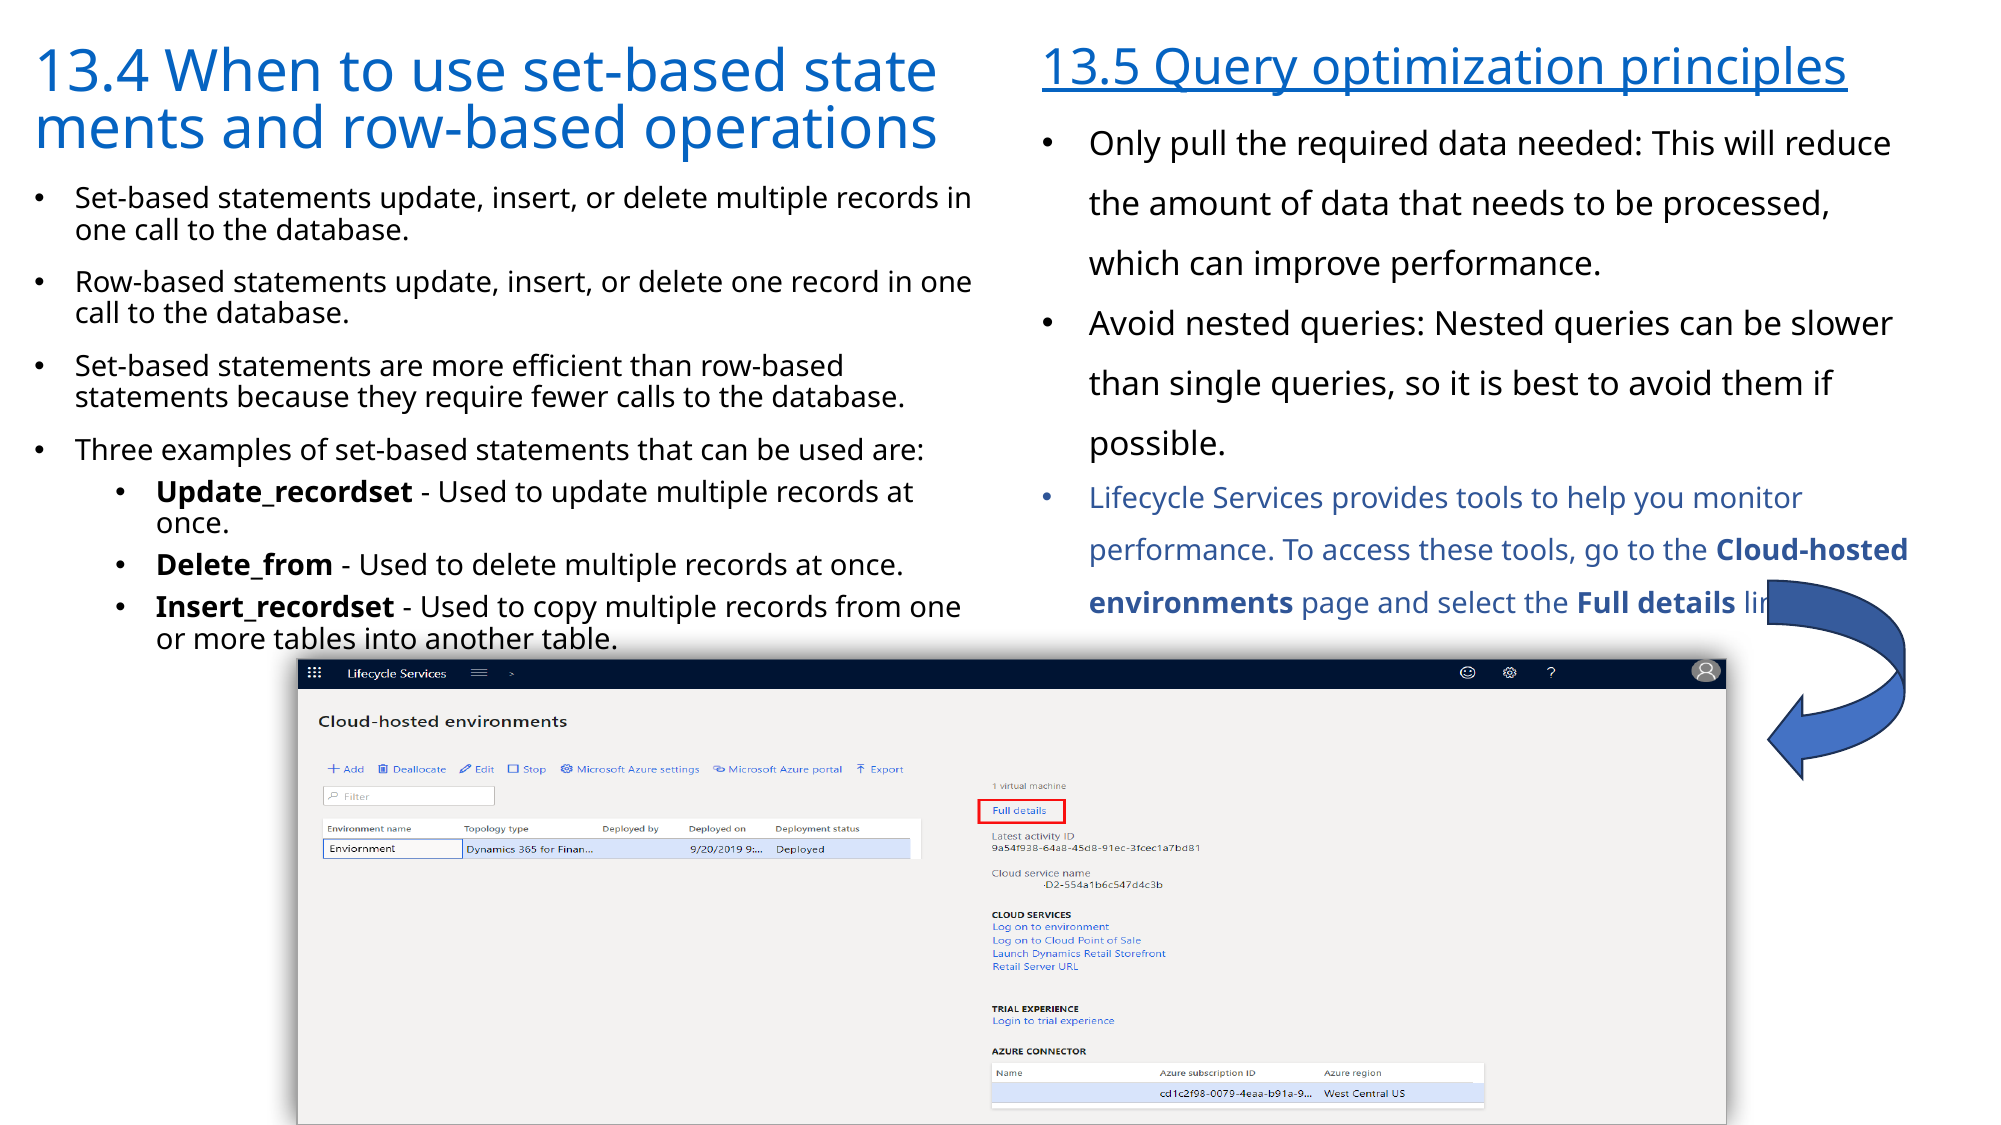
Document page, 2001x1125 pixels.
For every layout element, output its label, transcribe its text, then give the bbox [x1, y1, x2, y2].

list 13.4 When to use set-based statements and row-based operations Set-based statements update, insert, or delete multiple records in one call to the database. Row-based statements update, insert, or delete one record in one call to the database. Set-based statements are more efficient than row-based statements because they require fewer calls to the database. Three examples of set-based statements that can be used are: Update_recordset - Used to update multiple records at once. Delete_from - Used to delete multiple records at once. Insert_recordset - Used to copy multiple records from one or more tables into another table. [19, 26, 1000, 632]
text_box [1766, 579, 1906, 782]
picture [296, 658, 1727, 1125]
text_box 13.5 Query optimization principles Only pull the required data needed: This will reduce the amount of data that needs to be processed, which can improve performance. Avoid nested queries: Nested queries can be slower than single queries, so it is best to avoid them if possible. Lifecycle Services provides tools to help you monitor performance. To access these tools, go to the Cloud-hosted environments page and select the Full details link. [1027, 26, 1928, 672]
